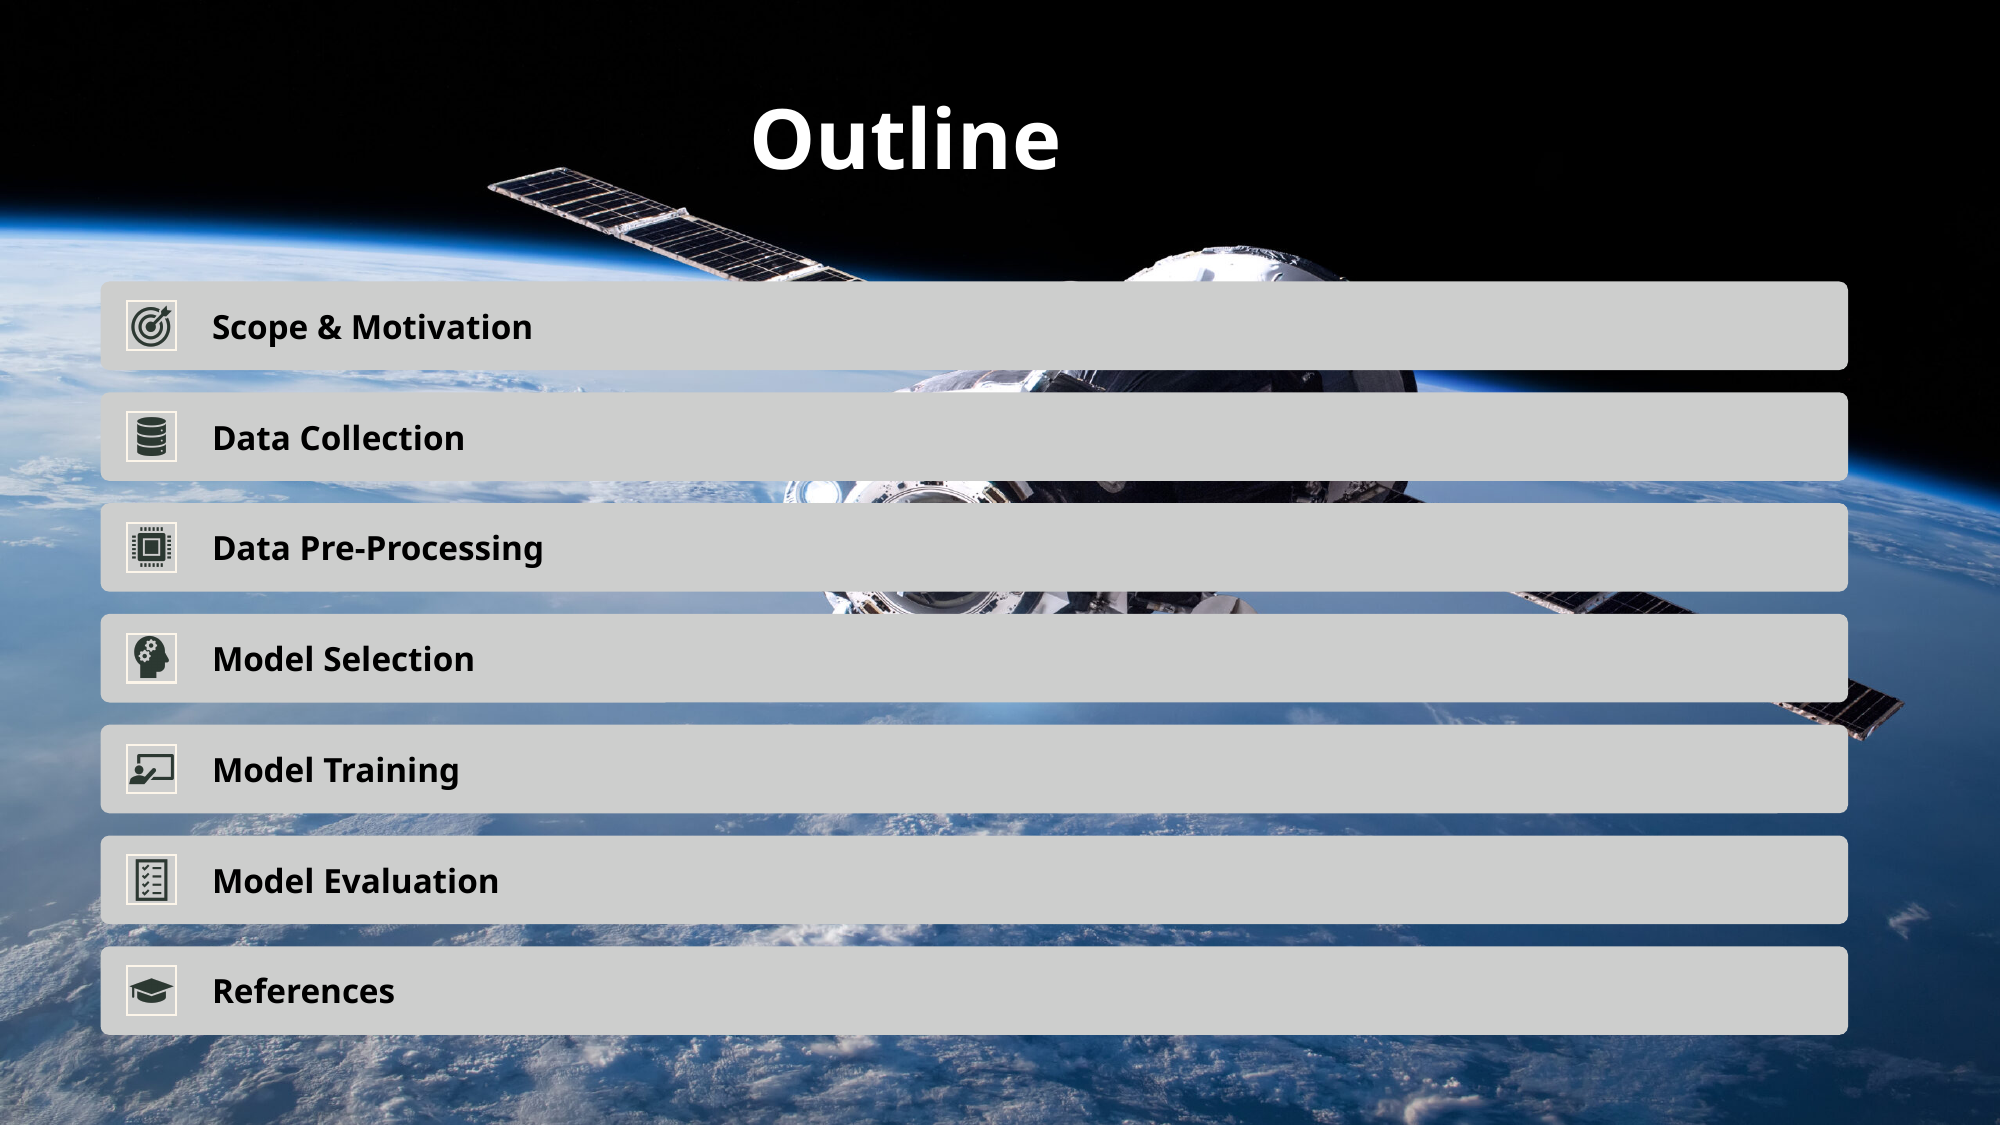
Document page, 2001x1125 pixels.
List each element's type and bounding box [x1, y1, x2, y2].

picture [0, 0, 2000, 1125]
list [100, 281, 1849, 1035]
